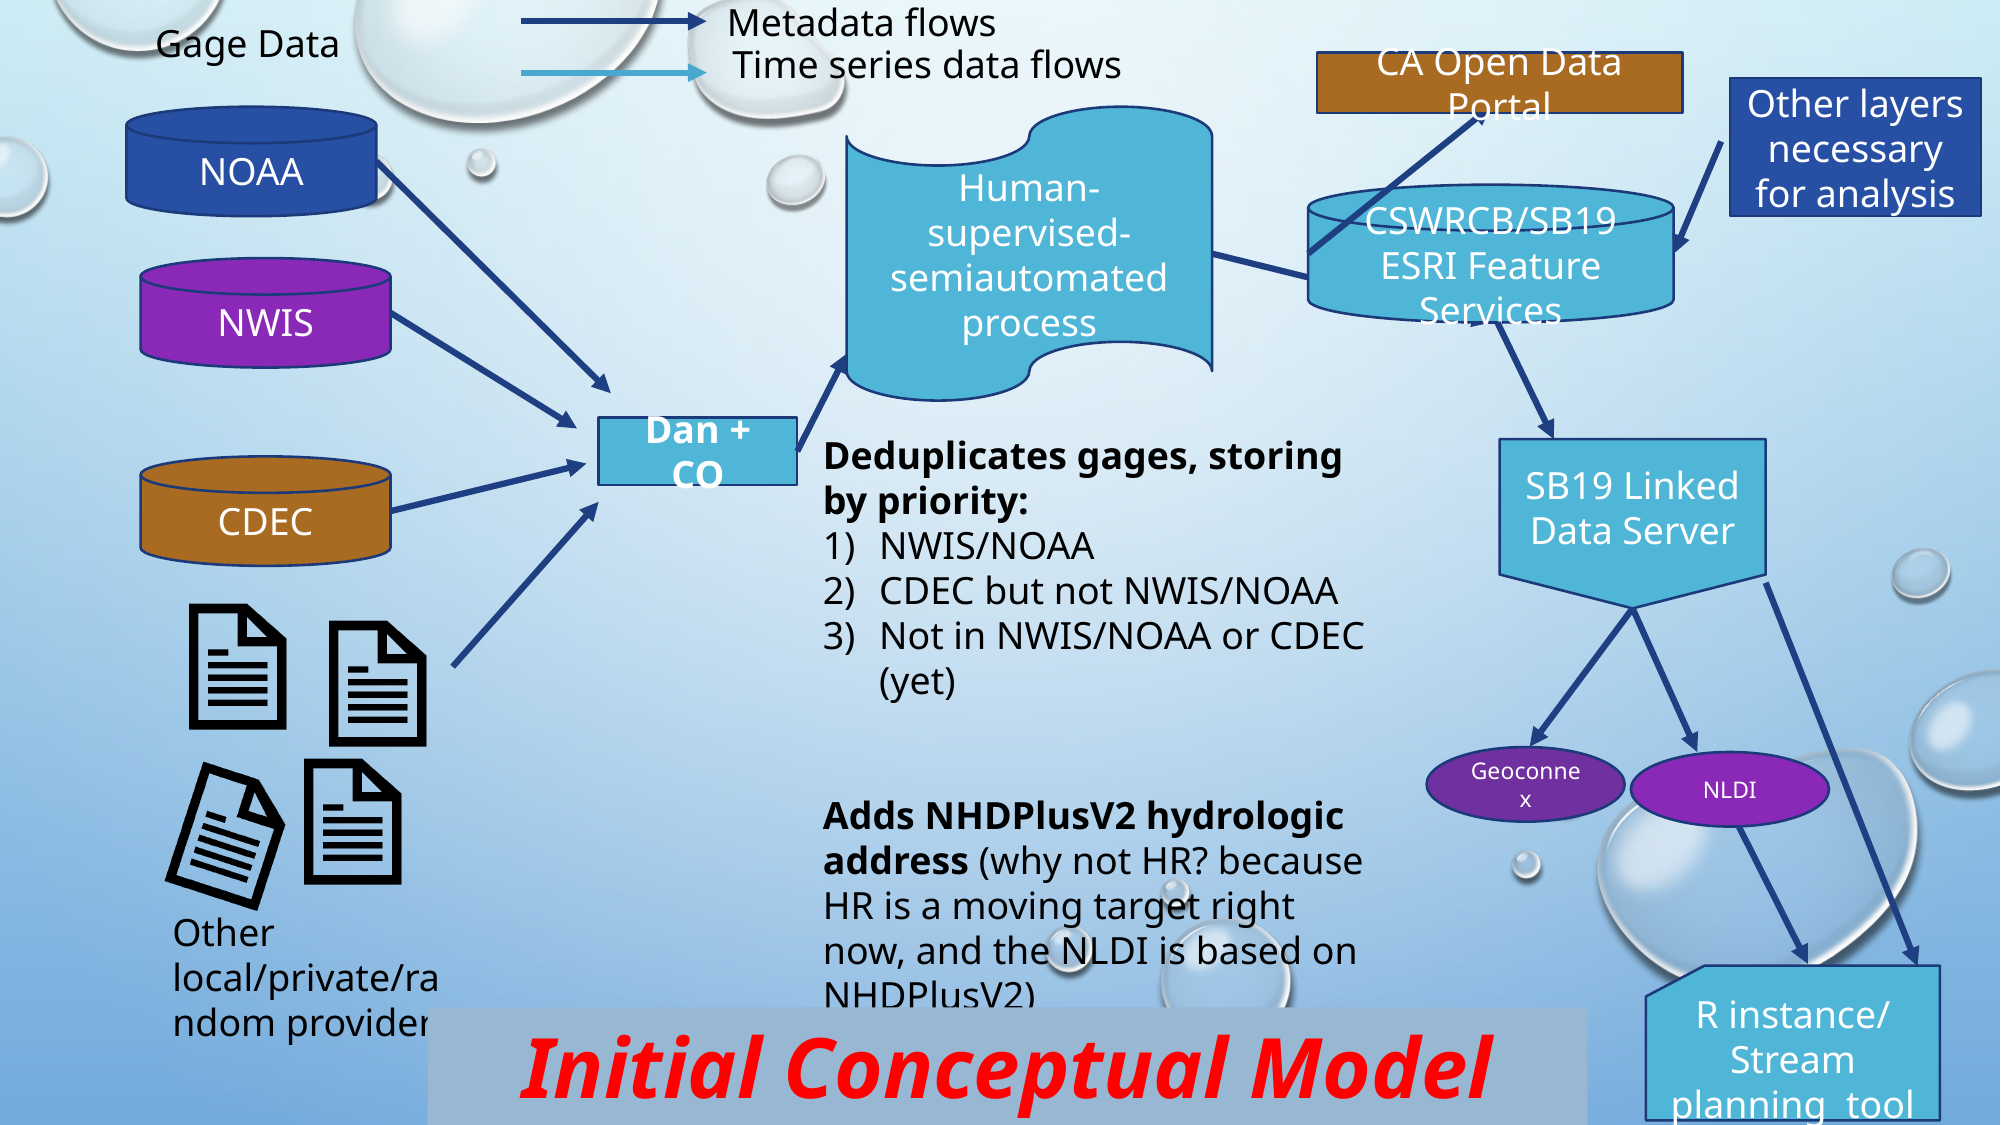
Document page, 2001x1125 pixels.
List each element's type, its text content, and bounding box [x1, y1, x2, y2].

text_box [376, 161, 611, 394]
text_box Metadata flows [712, 0, 1058, 52]
text_box SB19 Linked Data Server [1498, 437, 1767, 607]
picture [1399, 114, 1490, 186]
text_box R instance/ Stream planning tool [1644, 964, 1942, 1122]
text_box Time series data flows [717, 34, 1163, 94]
text_box CDEC [139, 455, 392, 568]
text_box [797, 353, 847, 452]
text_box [1632, 608, 1698, 753]
text_box CSWRCB/SB19 ESRI Feature Services [1306, 183, 1675, 324]
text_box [1765, 582, 1918, 967]
text_box NWIS [139, 256, 370, 369]
text_box NOAA [125, 105, 378, 218]
text_box Gage Data [140, 12, 453, 72]
text_box Geoconnex [1425, 745, 1626, 823]
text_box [452, 501, 599, 667]
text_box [390, 312, 578, 429]
text_box Initial Conceptual Model IoW/SB19 [427, 1007, 1588, 1125]
text_box Other layers necessary for analysis [1729, 77, 1982, 217]
picture [1231, 254, 1306, 273]
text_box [1738, 826, 1809, 965]
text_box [1497, 322, 1555, 440]
picture [0, 0, 2000, 1125]
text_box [1529, 608, 1631, 747]
text_box Other local/private/random providers [157, 901, 472, 1052]
text_box CA Open Data Portal [1316, 51, 1684, 114]
text_box Human-supervised-semiautomated process [845, 105, 1214, 402]
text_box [1673, 141, 1722, 254]
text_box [390, 463, 587, 512]
text_box Deduplicates gages, storing by priority: NWIS/NOAA CDEC but not NWIS/NOAA Not in NWIS/NOAA or CDEC (yet) Adds NHDPlusV2 hydrologic address (why not HR? because HR is a moving target right now, and the NLDI is based on NHDPlusV2) [808, 424, 1404, 1007]
text_box NLDI [1629, 750, 1759, 828]
text_box Dan + CO [597, 416, 798, 486]
